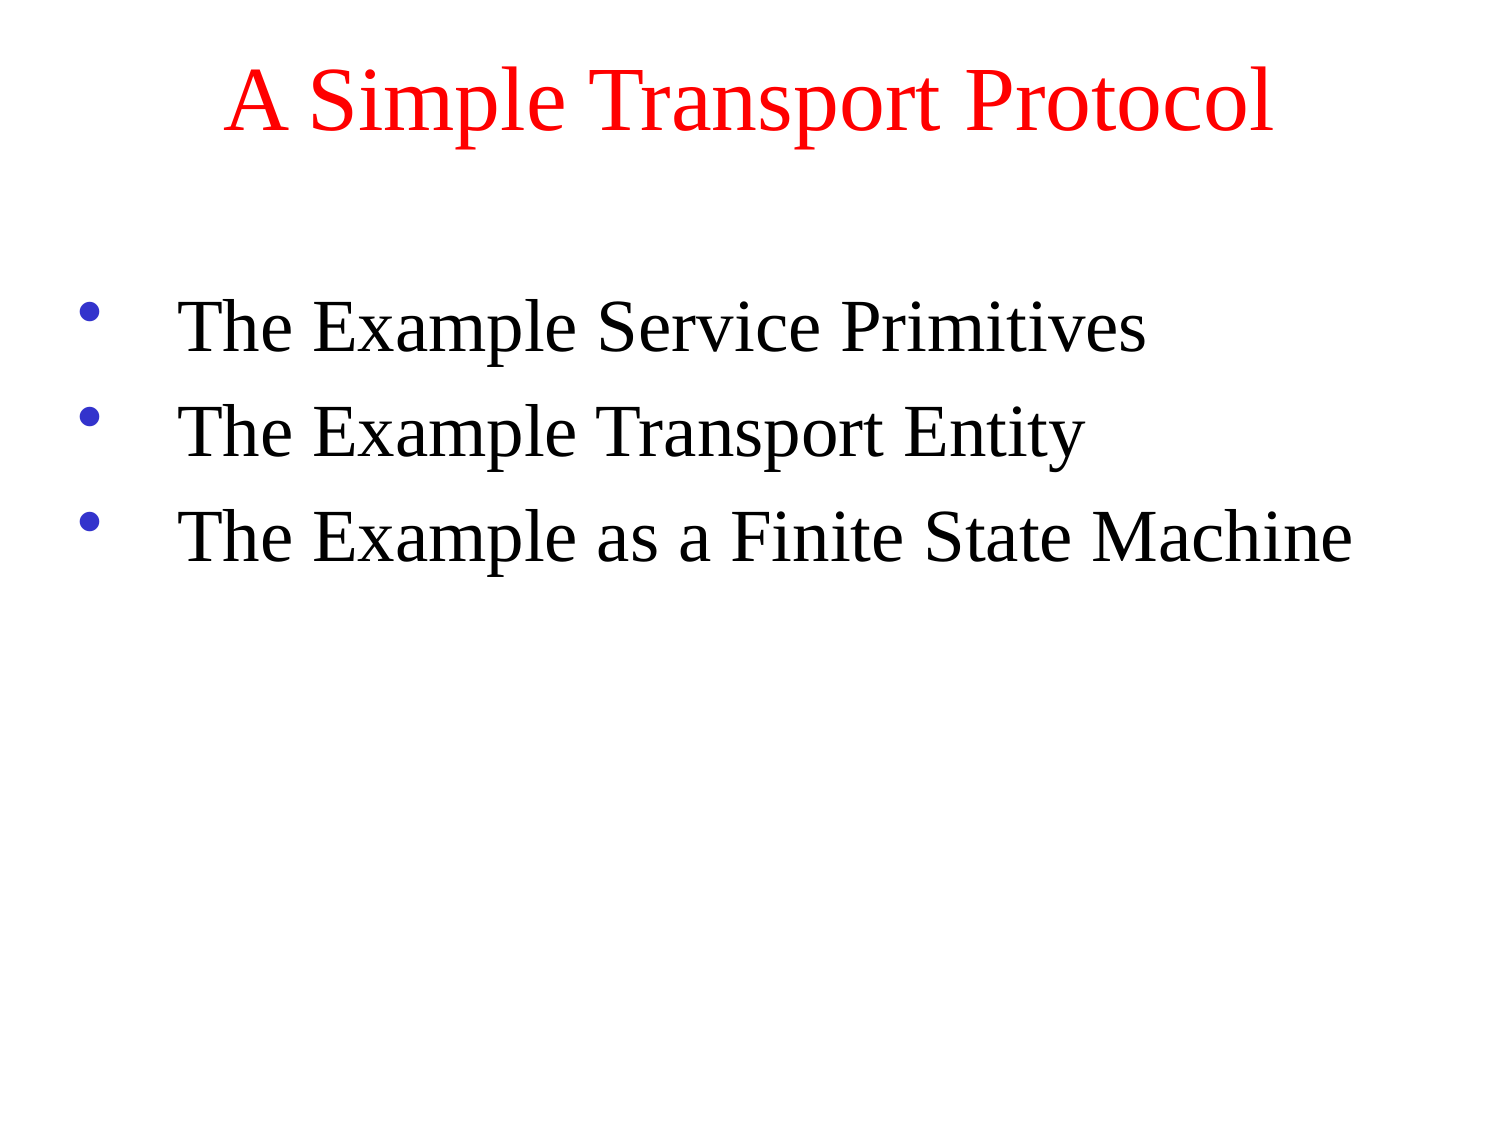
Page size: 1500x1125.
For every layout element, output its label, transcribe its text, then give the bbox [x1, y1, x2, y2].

title A Simple Transport Protocol [0, 0, 1500, 188]
list The Example Service Primitives The Example Transport Entity The Example as a Finite State Machine [61, 268, 1453, 1073]
